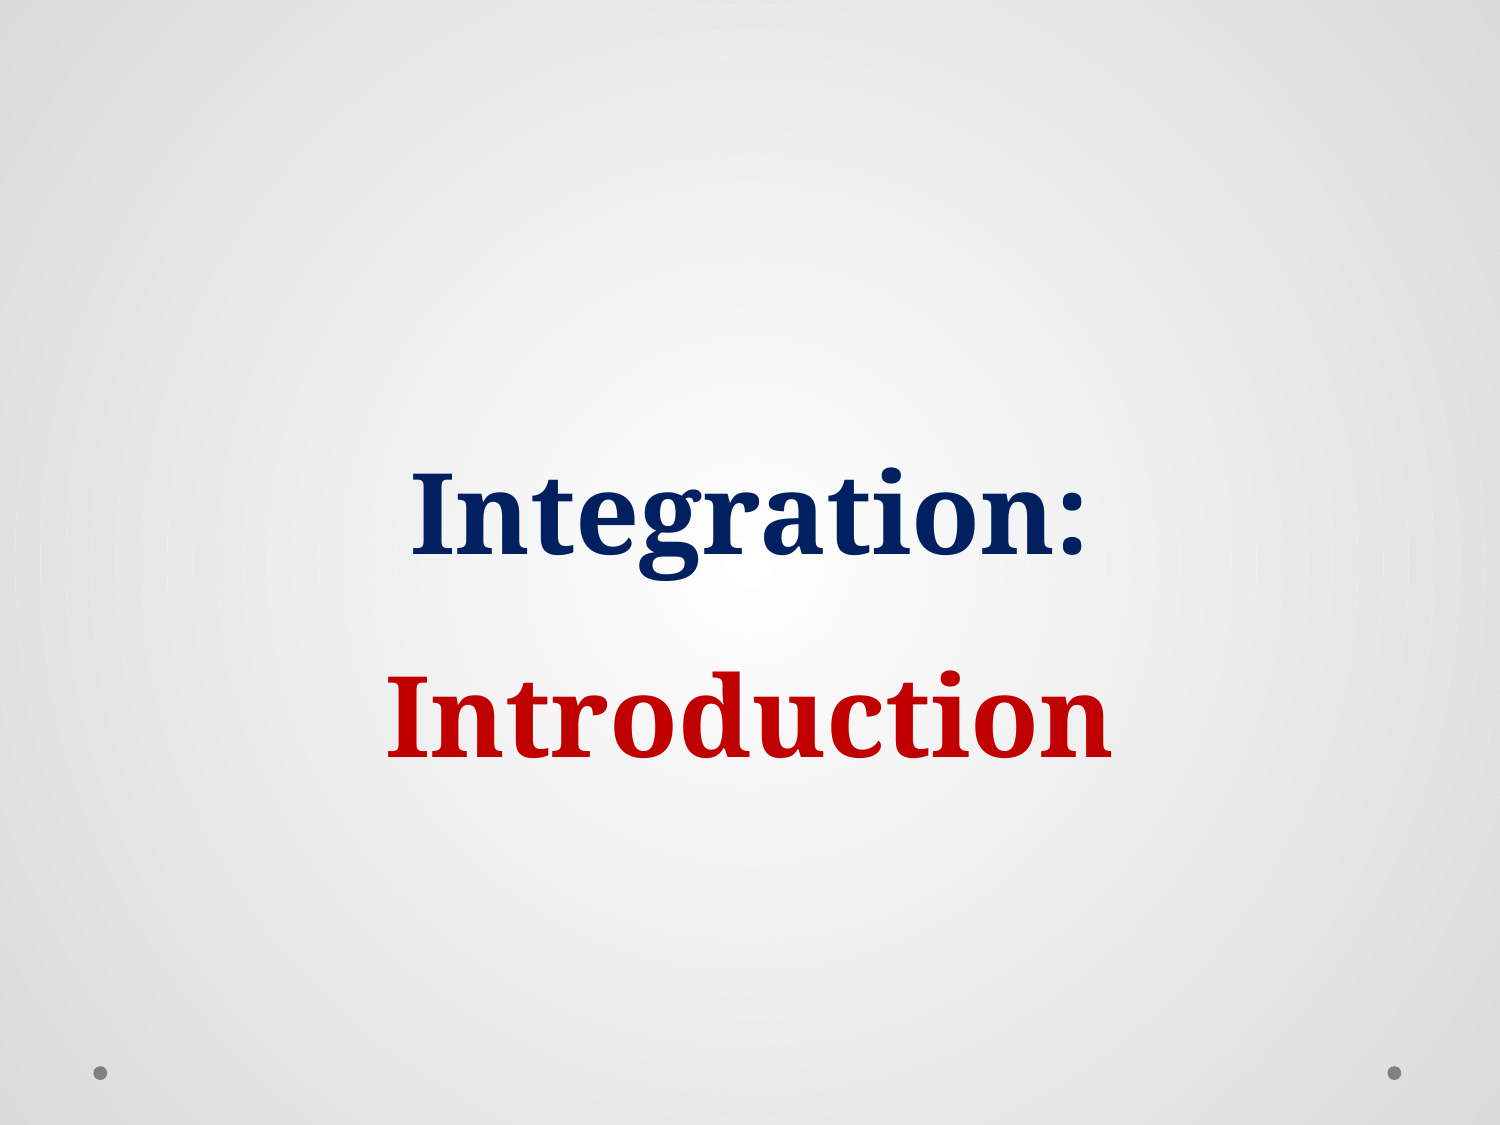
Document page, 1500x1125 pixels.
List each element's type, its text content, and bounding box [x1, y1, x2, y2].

text_box Integration: Introduction [12, 412, 1488, 788]
